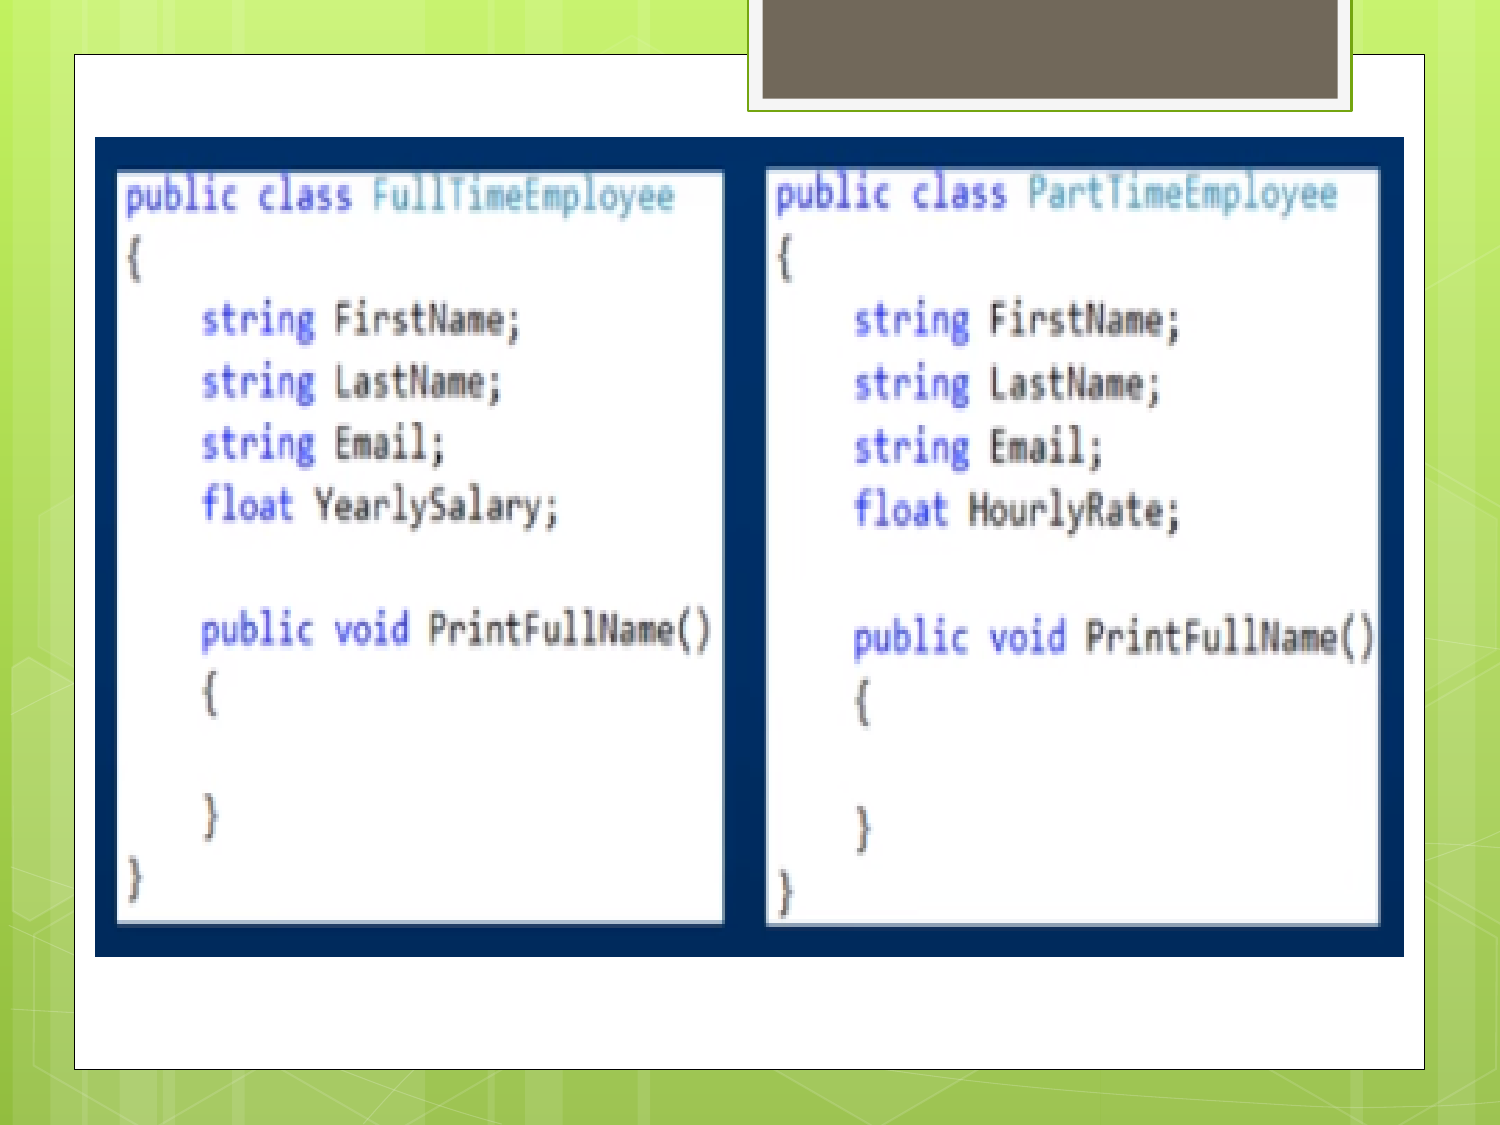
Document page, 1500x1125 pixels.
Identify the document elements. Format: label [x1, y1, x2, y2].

picture [95, 137, 1404, 957]
